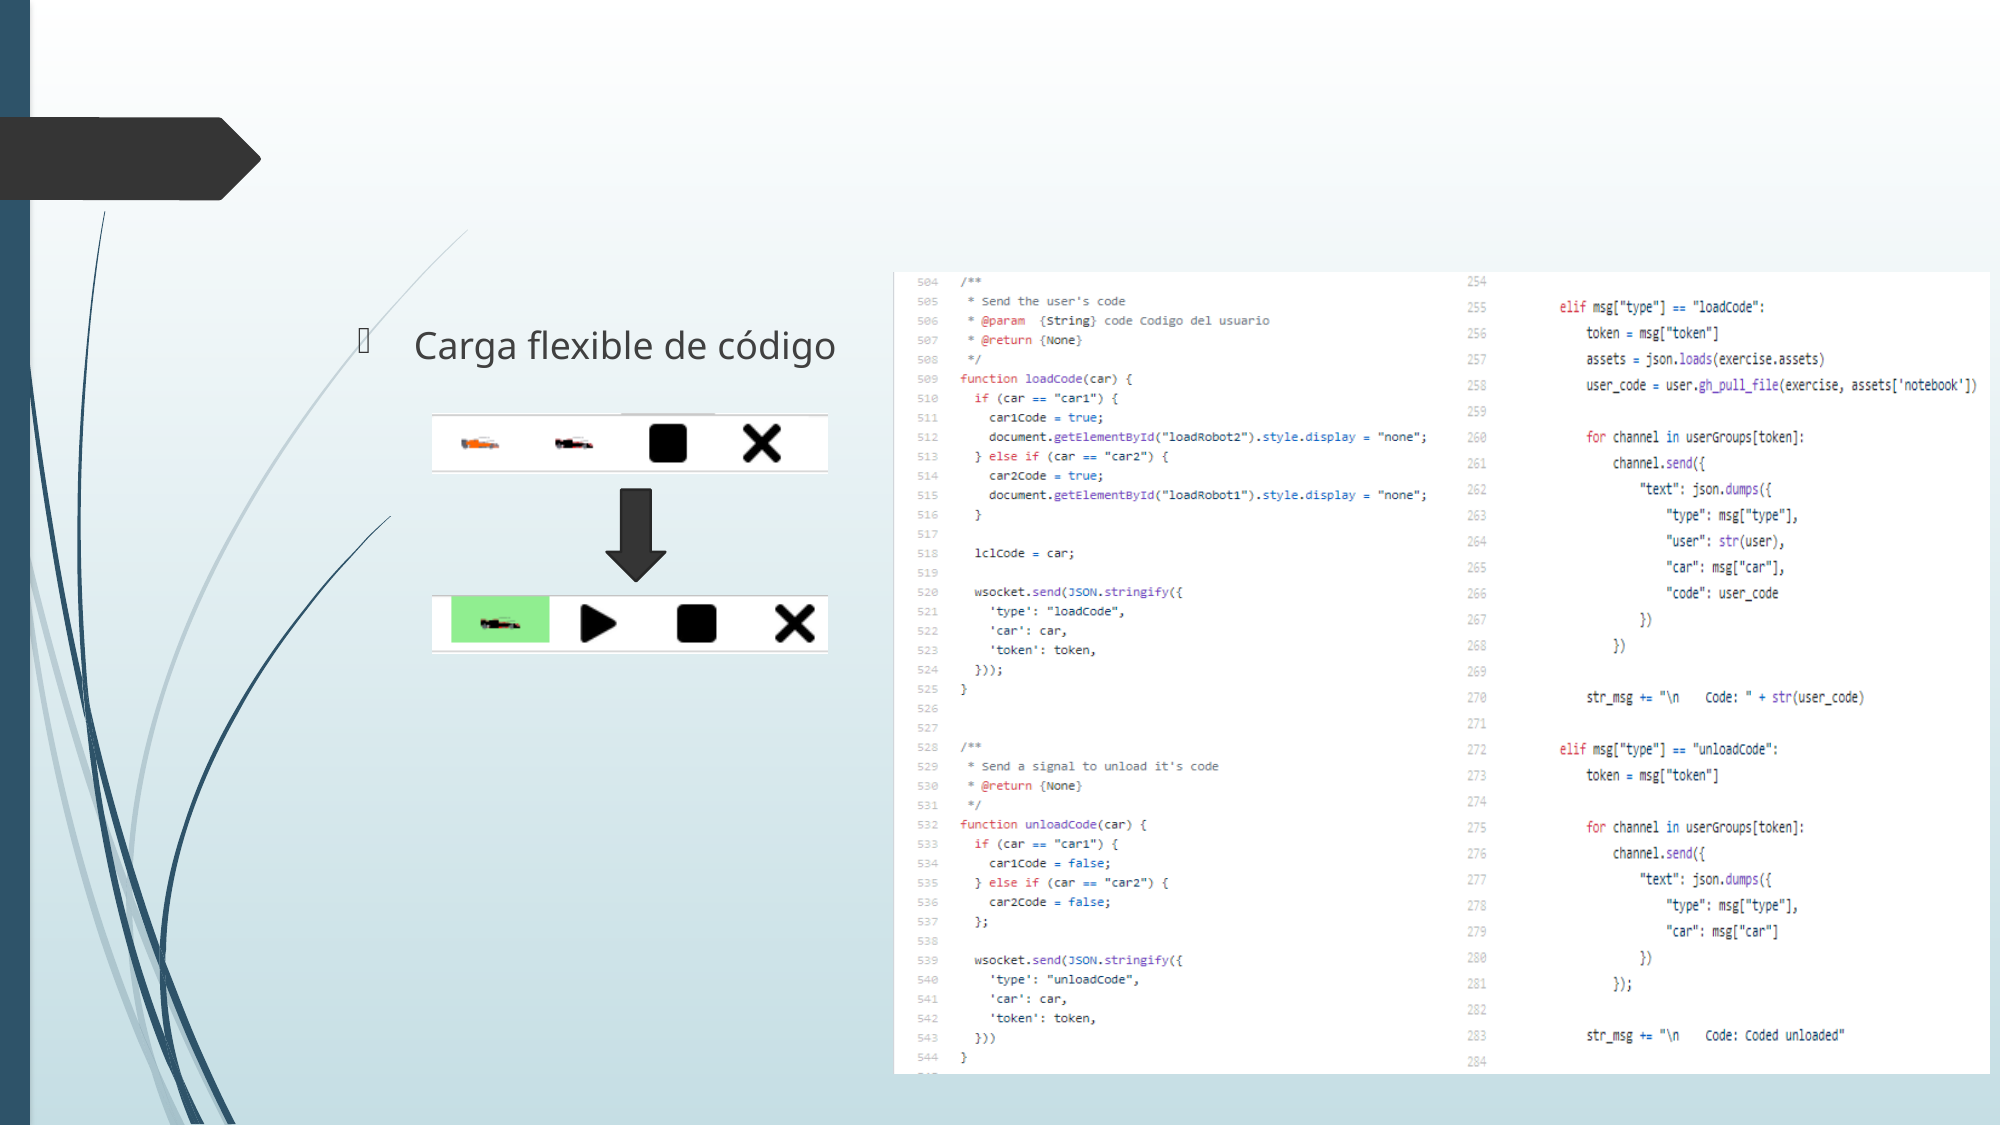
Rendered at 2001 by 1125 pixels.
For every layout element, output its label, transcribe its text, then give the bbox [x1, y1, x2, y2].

text_box [605, 488, 667, 583]
picture [892, 272, 1990, 1074]
picture [432, 413, 828, 474]
picture [432, 595, 828, 654]
list Carga flexible de código [342, 314, 887, 672]
